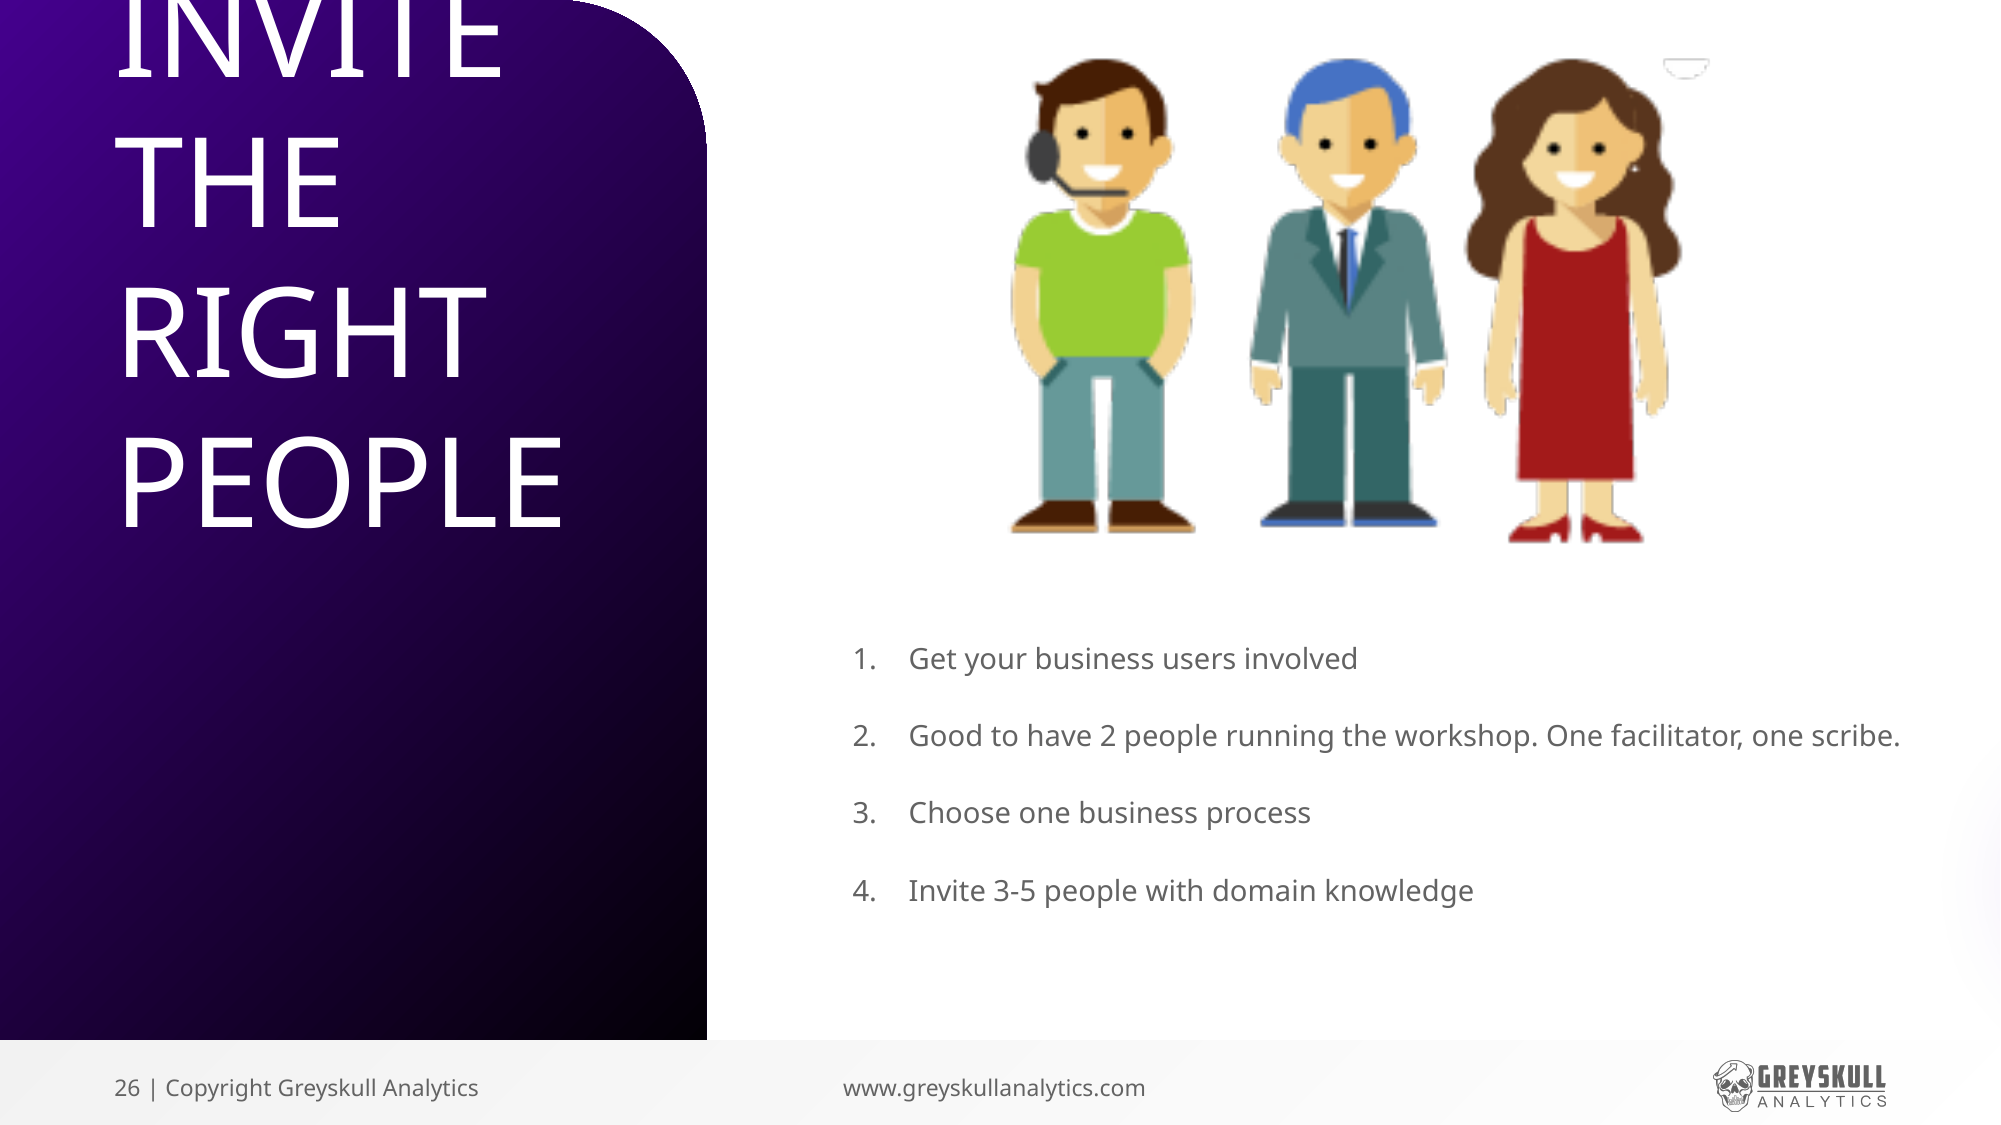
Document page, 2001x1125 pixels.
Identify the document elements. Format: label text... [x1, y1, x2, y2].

picture [1713, 1060, 1886, 1112]
list Get your business users involved​ Good to have 2 people running the workshop. One facilitator, one scribe.​ Choose one business process​ Invite 3-5 people with domain knowledge [837, 575, 1935, 954]
title INVITE THE RIGHT PEOPLE [99, 239, 639, 561]
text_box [1005, 53, 1717, 550]
